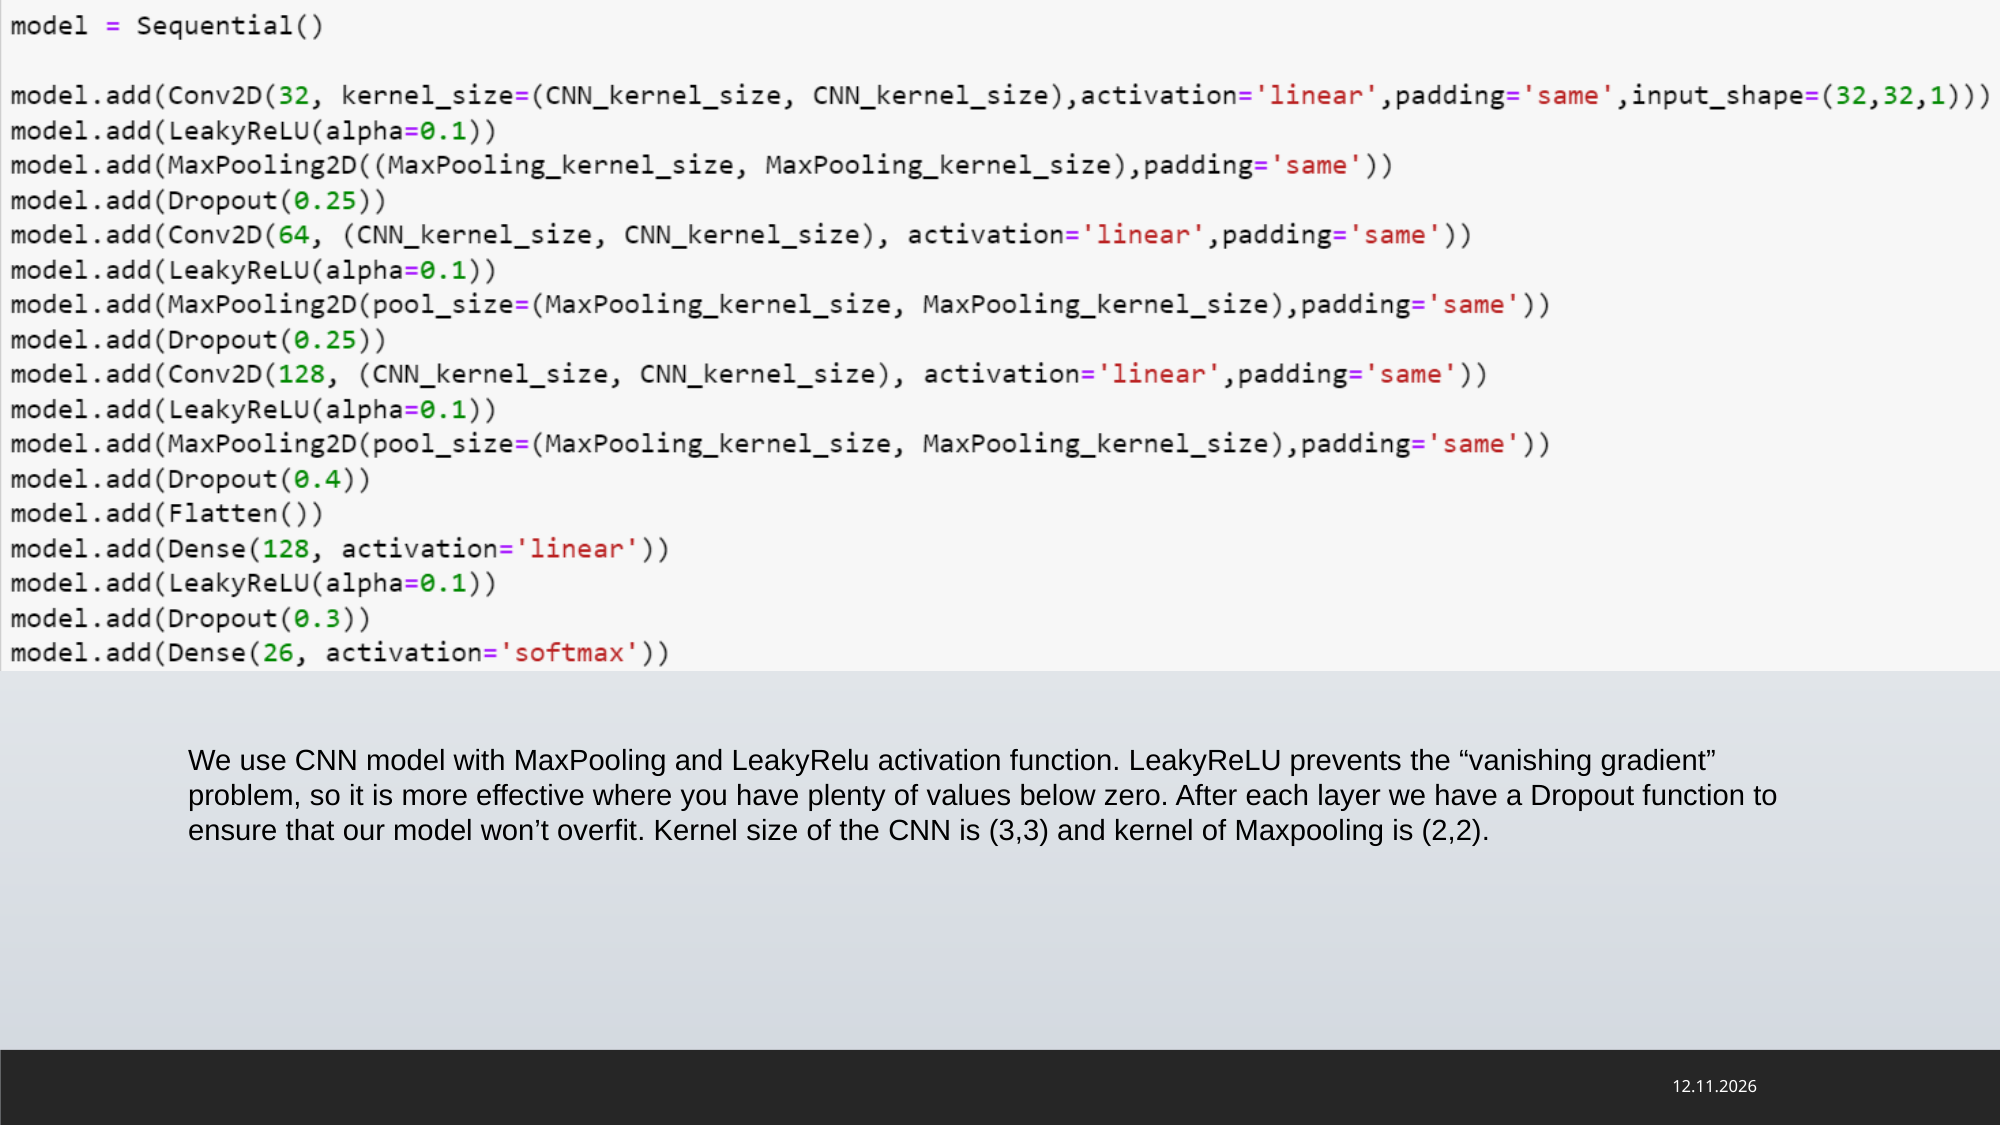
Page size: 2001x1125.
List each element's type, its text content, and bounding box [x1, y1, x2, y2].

picture [0, 0, 2000, 671]
text_box We use CNN model with MaxPooling and LeakyRelu activation function. LeakyReLU prevents the “vanishing gradient” problem, so it is more effective where you have plenty of values below zero. After each layer we have a Dropout function to ensure that our model won’t overfit. Kernel size of the CNN is (3,3) and kernel of Maxpooling is (2,2). [173, 734, 1840, 854]
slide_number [1348, 1057, 1773, 1118]
